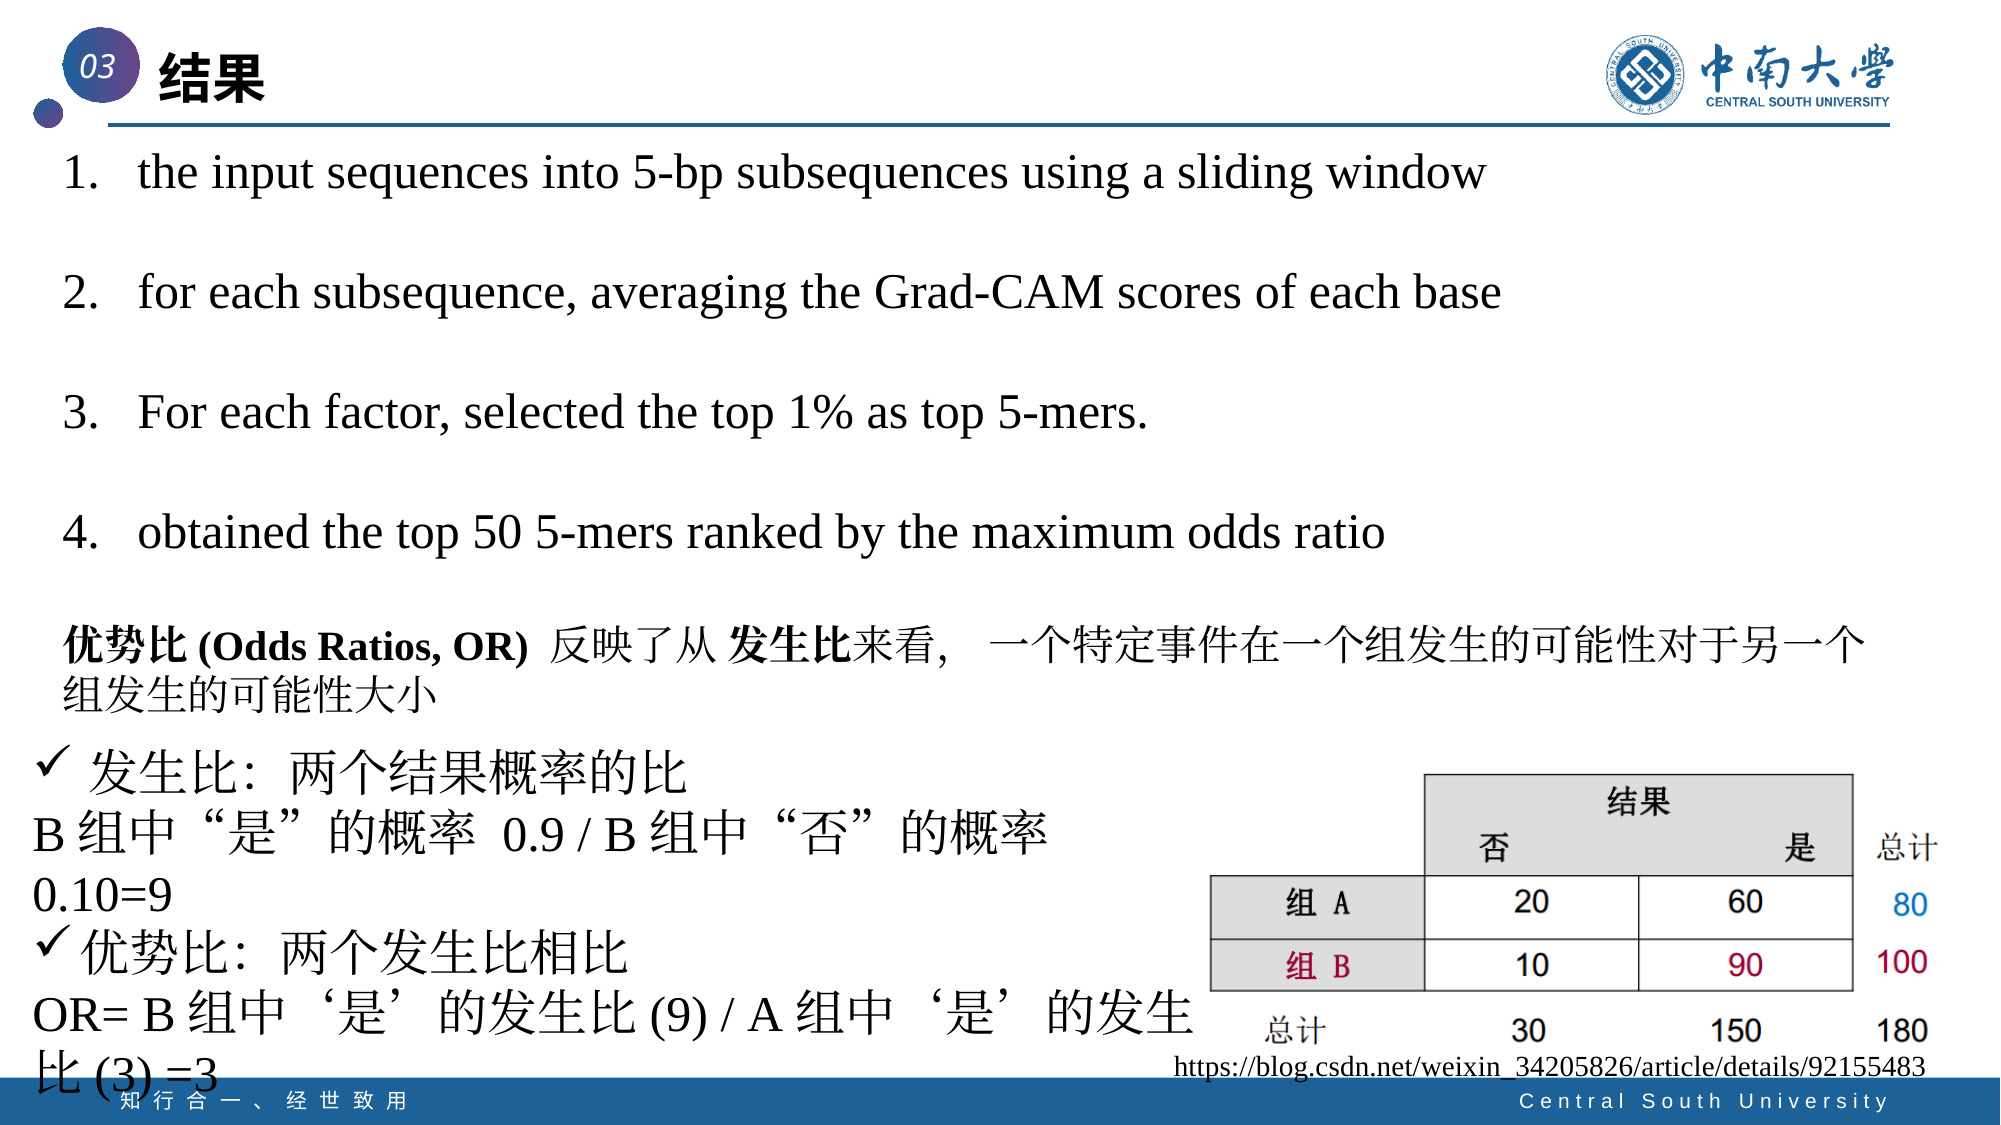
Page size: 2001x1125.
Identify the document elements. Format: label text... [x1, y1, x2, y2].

text_box 结果 [158, 0, 1050, 118]
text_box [33, 26, 153, 128]
picture [1595, 28, 1907, 121]
text_box 知行合一、经世致用 [105, 1109, 423, 1120]
picture [1192, 772, 1983, 1053]
text_box Central South University [1504, 1090, 1902, 1120]
text_box [0, 1077, 2000, 1125]
text_box the input sequences into 5-bp subsequences using a sliding window for each subsequence, averaging the Grad-CAM scores of each base For each factor, selected the top 1% as top 5-mers. obtained the top 50 5-mers ranked by the maximum odds ratio 优势比(Odds Ratios, OR) 反映了从 发生比来看， 一个特定事件在一个组发生的可能性对于另一个组发生的可能性大小 [47, 131, 1890, 772]
text_box 发生比：两个结果概率的比 B组中“是”的概率 0.9 / B组中“否”的概率 0.10=9 优势比：两个发生比相比 OR= B组中‘是’的发生比(9) / A组中‘是’的发生比(3) =3 [17, 733, 1224, 1109]
text_box https://blog.csdn.net/weixin_34205826/article/details/92155483 [1224, 1039, 2000, 1090]
